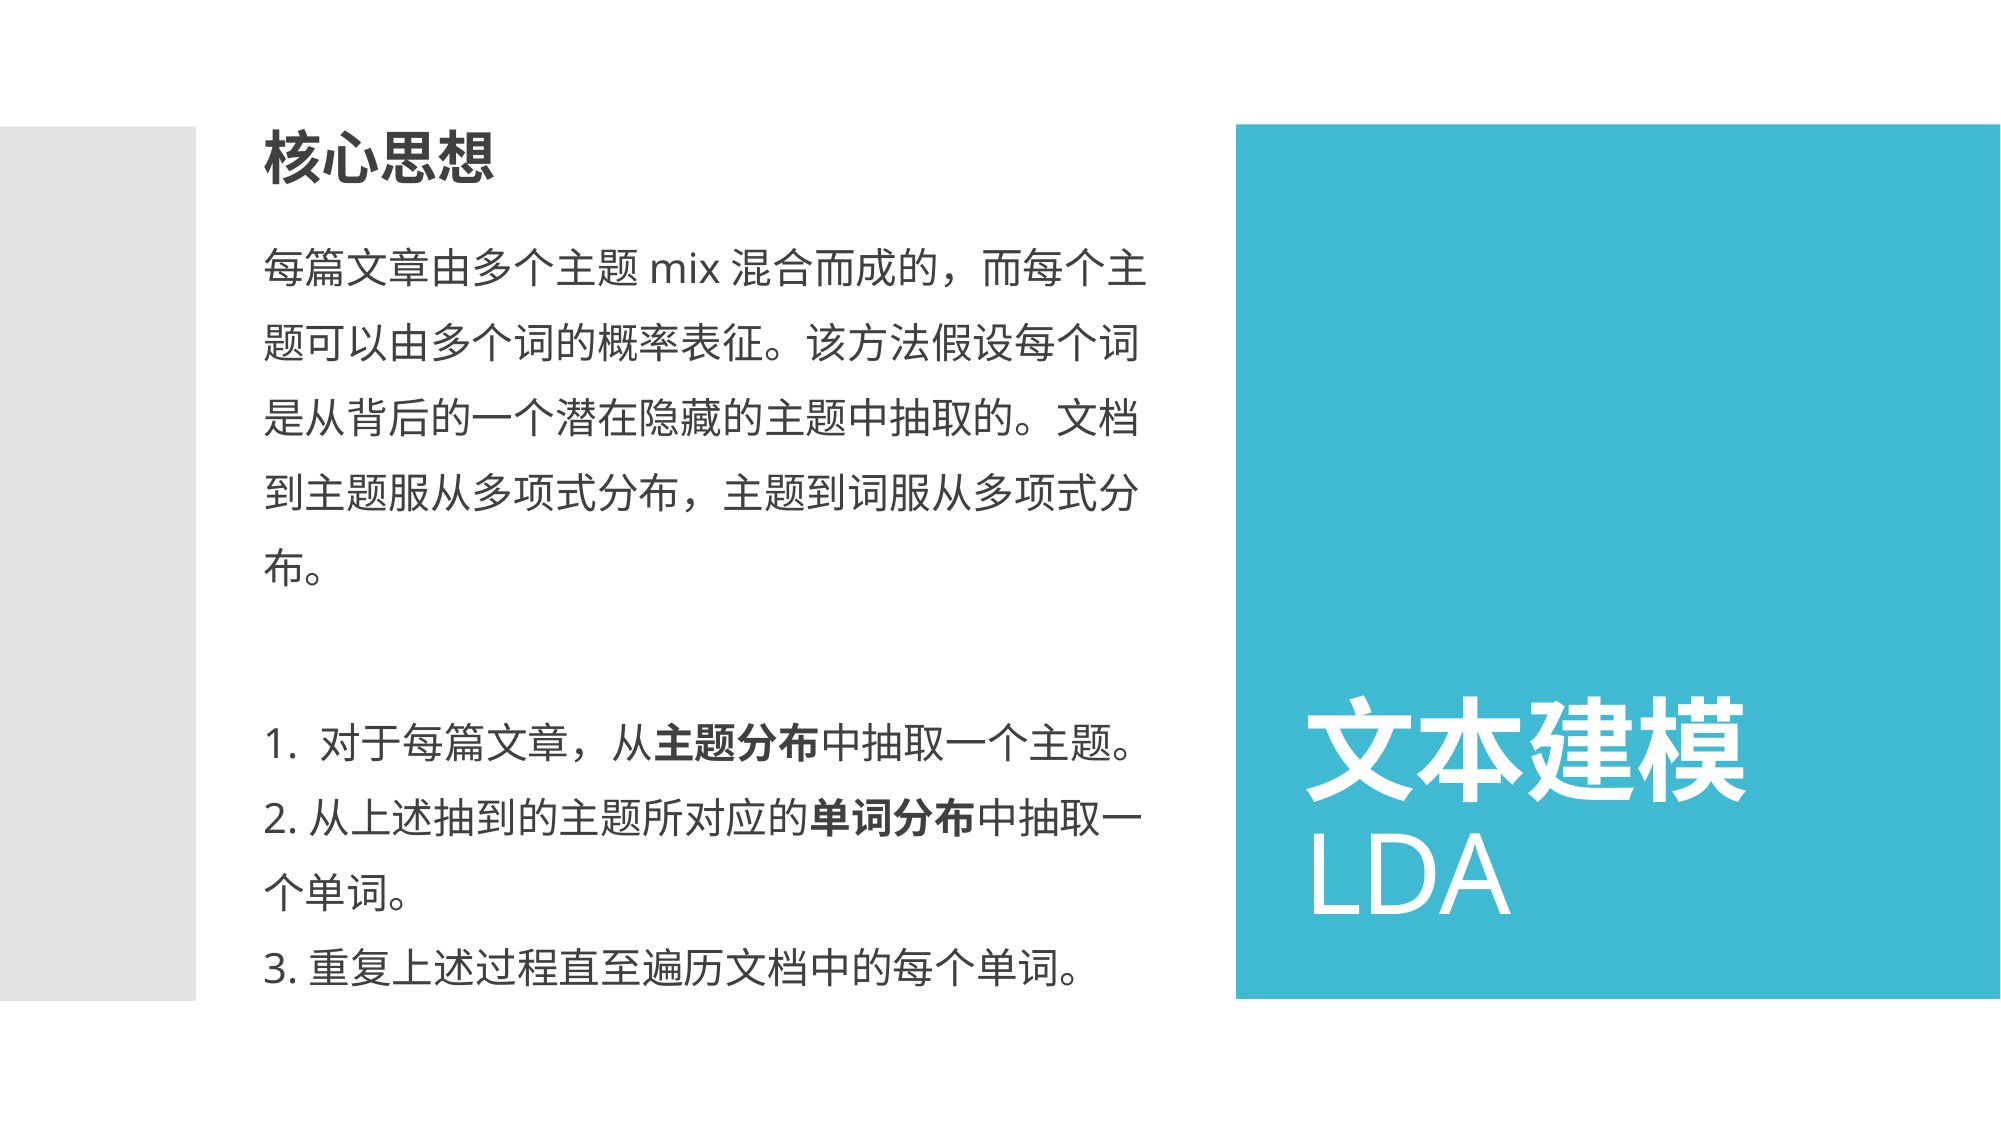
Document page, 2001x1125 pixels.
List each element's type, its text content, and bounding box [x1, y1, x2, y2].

text_box [0, 126, 197, 1002]
list 核心思想 每篇文章由多个主题mix混合而成的，而每个主题可以由多个词的概率表征。该方法假设每个词是从背后的一个潜在隐藏的主题中抽取的。文档到主题服从多项式分布，主题到词服从多项式分布。 1. 对于每篇文章，从主题分布中抽取一个主题。 2.从上述抽到的主题所对应的单词分布中抽取一个单词。 3.重复上述过程直至遍历文档中的每个单词。 [248, 126, 1184, 999]
title 文本建模 LDA [1288, 184, 1912, 947]
text_box [1235, 124, 2000, 1000]
text_box [0, 0, 2000, 1125]
